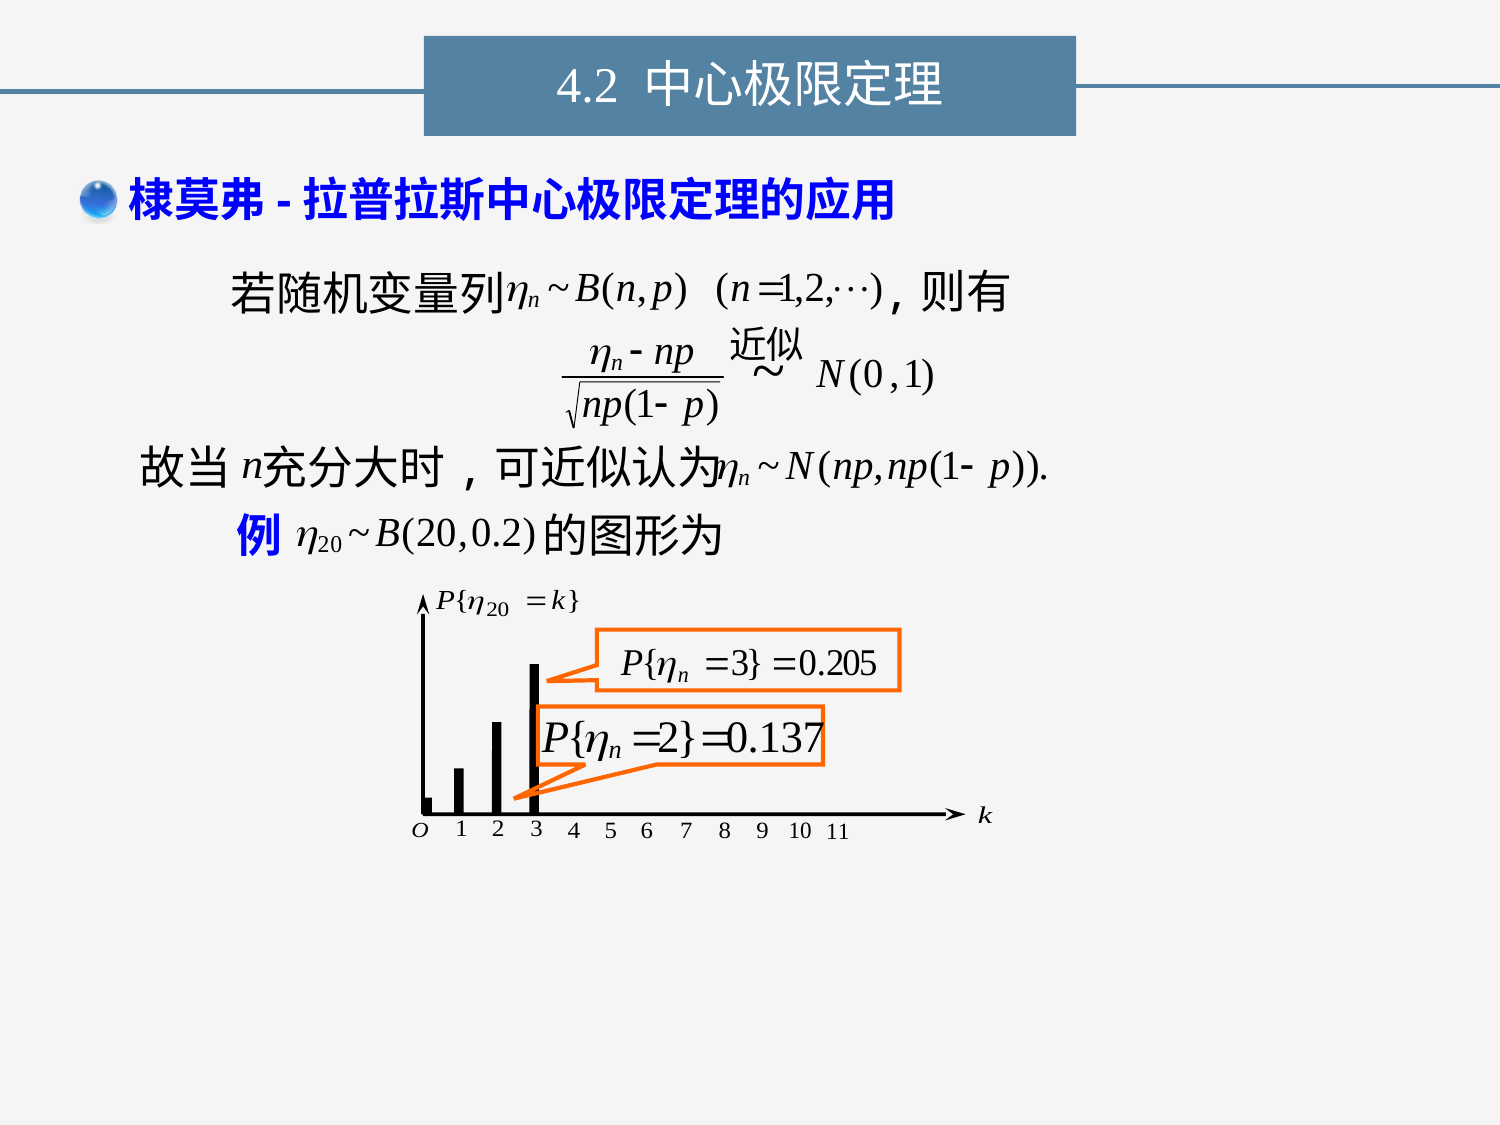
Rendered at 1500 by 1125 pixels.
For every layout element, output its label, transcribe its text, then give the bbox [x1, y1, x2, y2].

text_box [596, 629, 900, 692]
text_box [221, 499, 759, 571]
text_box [77, 165, 941, 232]
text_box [533, 706, 831, 769]
text_box 4.2 中心极限定理 [423, 35, 1077, 136]
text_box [215, 255, 1061, 328]
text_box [404, 574, 1002, 848]
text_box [555, 314, 941, 436]
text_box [124, 431, 783, 503]
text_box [711, 438, 1056, 497]
